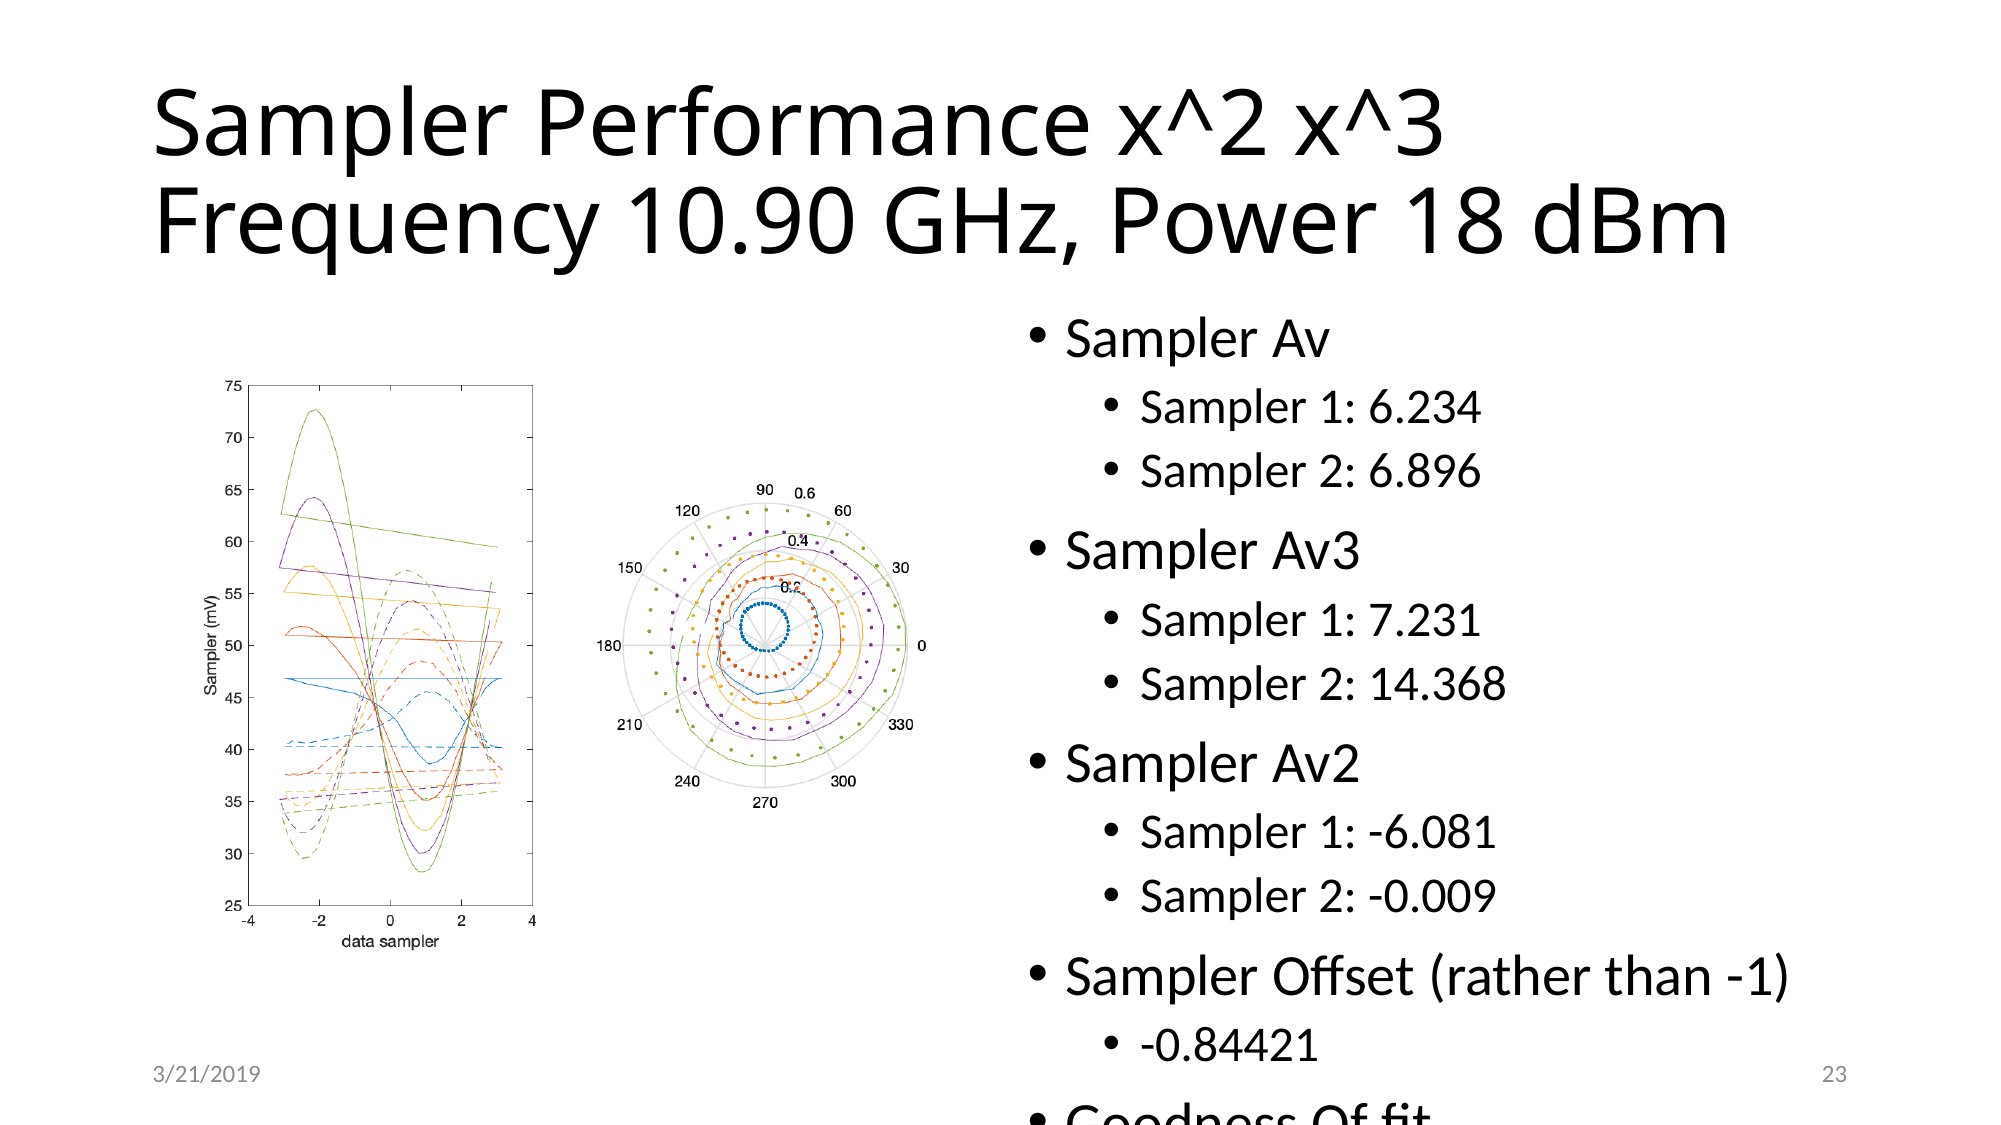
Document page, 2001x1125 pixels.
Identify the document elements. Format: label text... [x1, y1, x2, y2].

footer [662, 1042, 1338, 1103]
slide_number ‹#› [1412, 1042, 1863, 1103]
title Sampler Performance x^2 x^3 Frequency 10.90 GHz, Power 18 dBm [137, 59, 1863, 278]
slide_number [137, 1042, 588, 1103]
list Sampler Av Sampler 1: 6.234 Sampler 2: 6.896 Sampler Av3 Sampler 1: 7.231 Sampler 2: 14.368 Sampler Av2 Sampler 1: -6.081 Sampler 2: -0.009 Sampler Offset (rather than -1) -0.84421 Goodness Of fit 0 [1012, 299, 1863, 1014]
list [137, 337, 988, 975]
